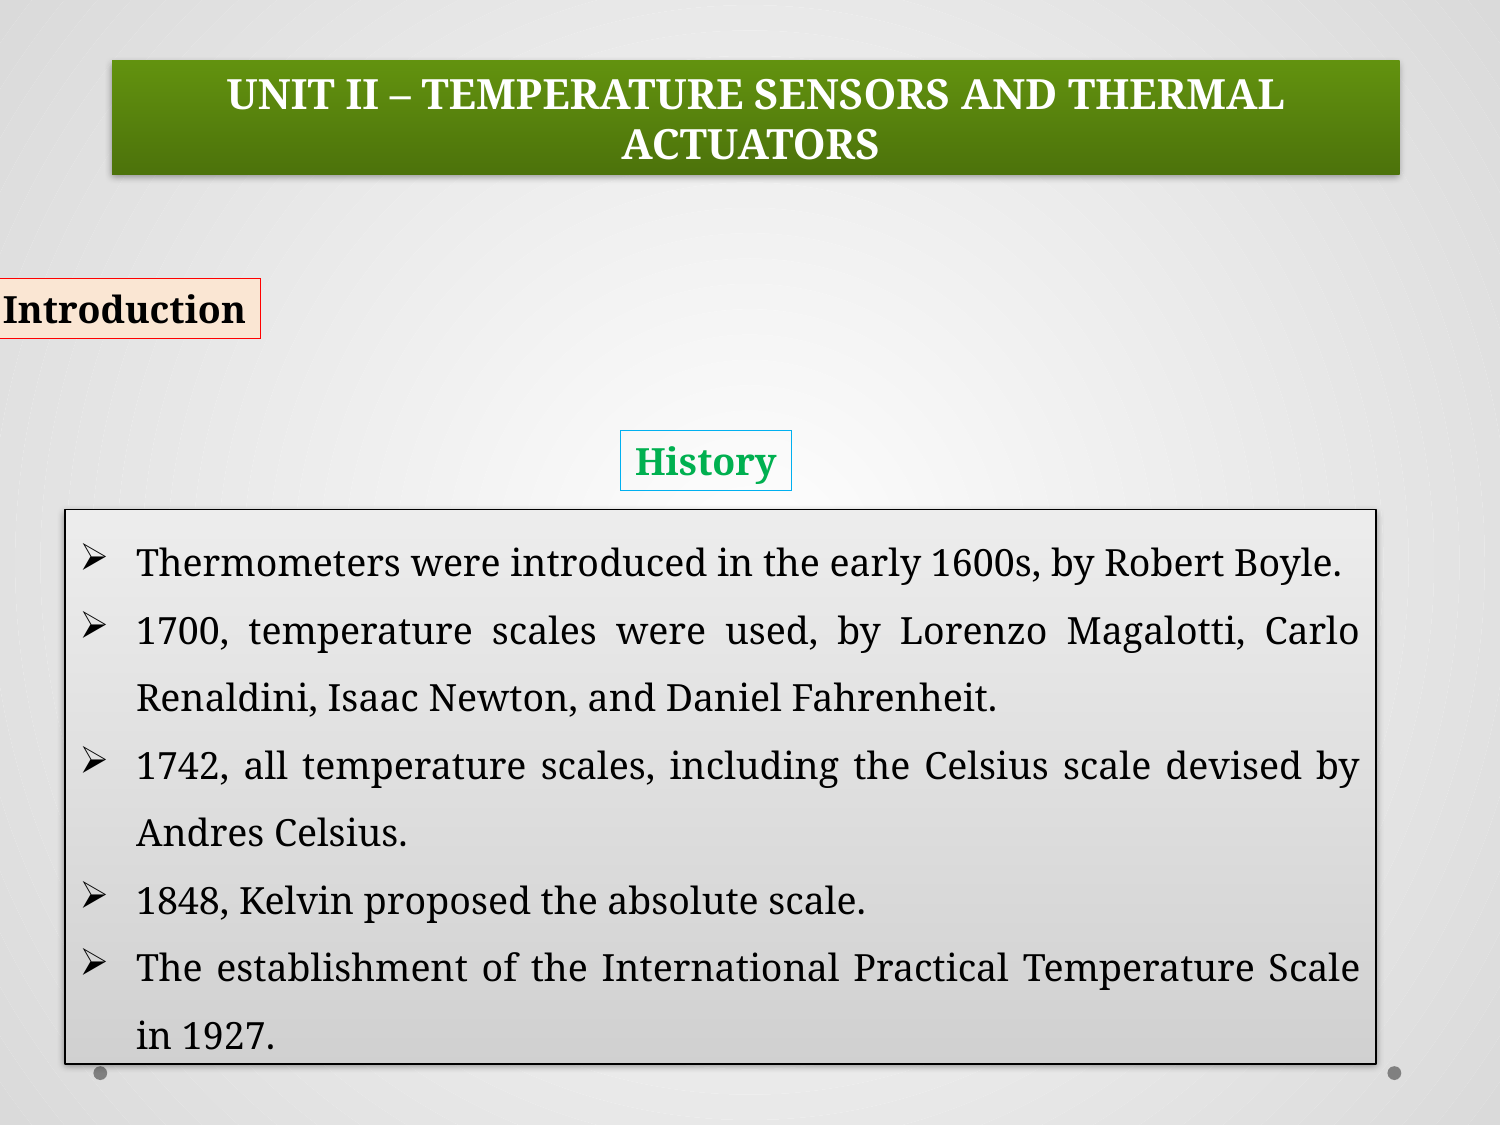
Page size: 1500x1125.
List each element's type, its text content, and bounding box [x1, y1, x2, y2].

text_box UNIT II – TEMPERATURE SENSORS AND THERMAL ACTUATORS [112, 60, 1400, 175]
text_box History [620, 430, 792, 491]
text_box Introduction [0, 278, 261, 339]
text_box Thermometers were introduced in the early 1600s, by Robert Boyle. 1700, temperature scales were used, by Lorenzo Magalotti, Carlo Renaldini, Isaac Newton, and Daniel Fahrenheit. 1742, all temperature scales, including the Celsius scale devised by Andres Celsius. 1848, Kelvin proposed the absolute scale. The establishment of the International Practical Temperature Scale in 1927. [64, 509, 1377, 1065]
